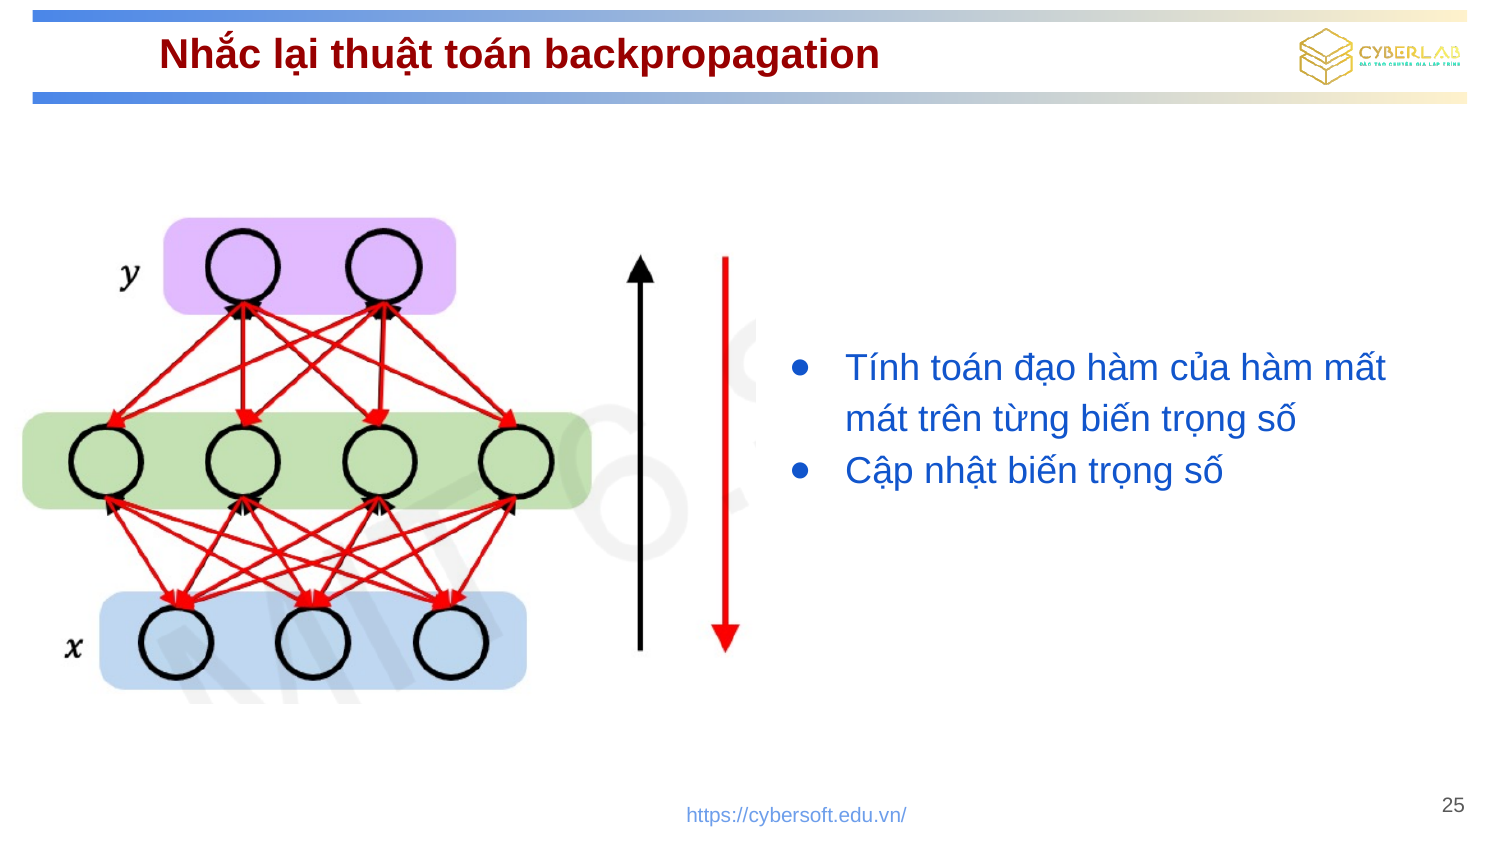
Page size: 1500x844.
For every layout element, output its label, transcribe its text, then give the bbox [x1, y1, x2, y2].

title Nhắc lại thuật toán backpropagation [144, 12, 1449, 93]
picture [1449, 28, 1468, 85]
picture [10, 168, 756, 704]
slide_number 25 [1389, 782, 1480, 830]
list Tính toán đạo hàm của hàm mất mát trên từng biến trọng số Cập nhật biến trọng số [755, 320, 1449, 762]
